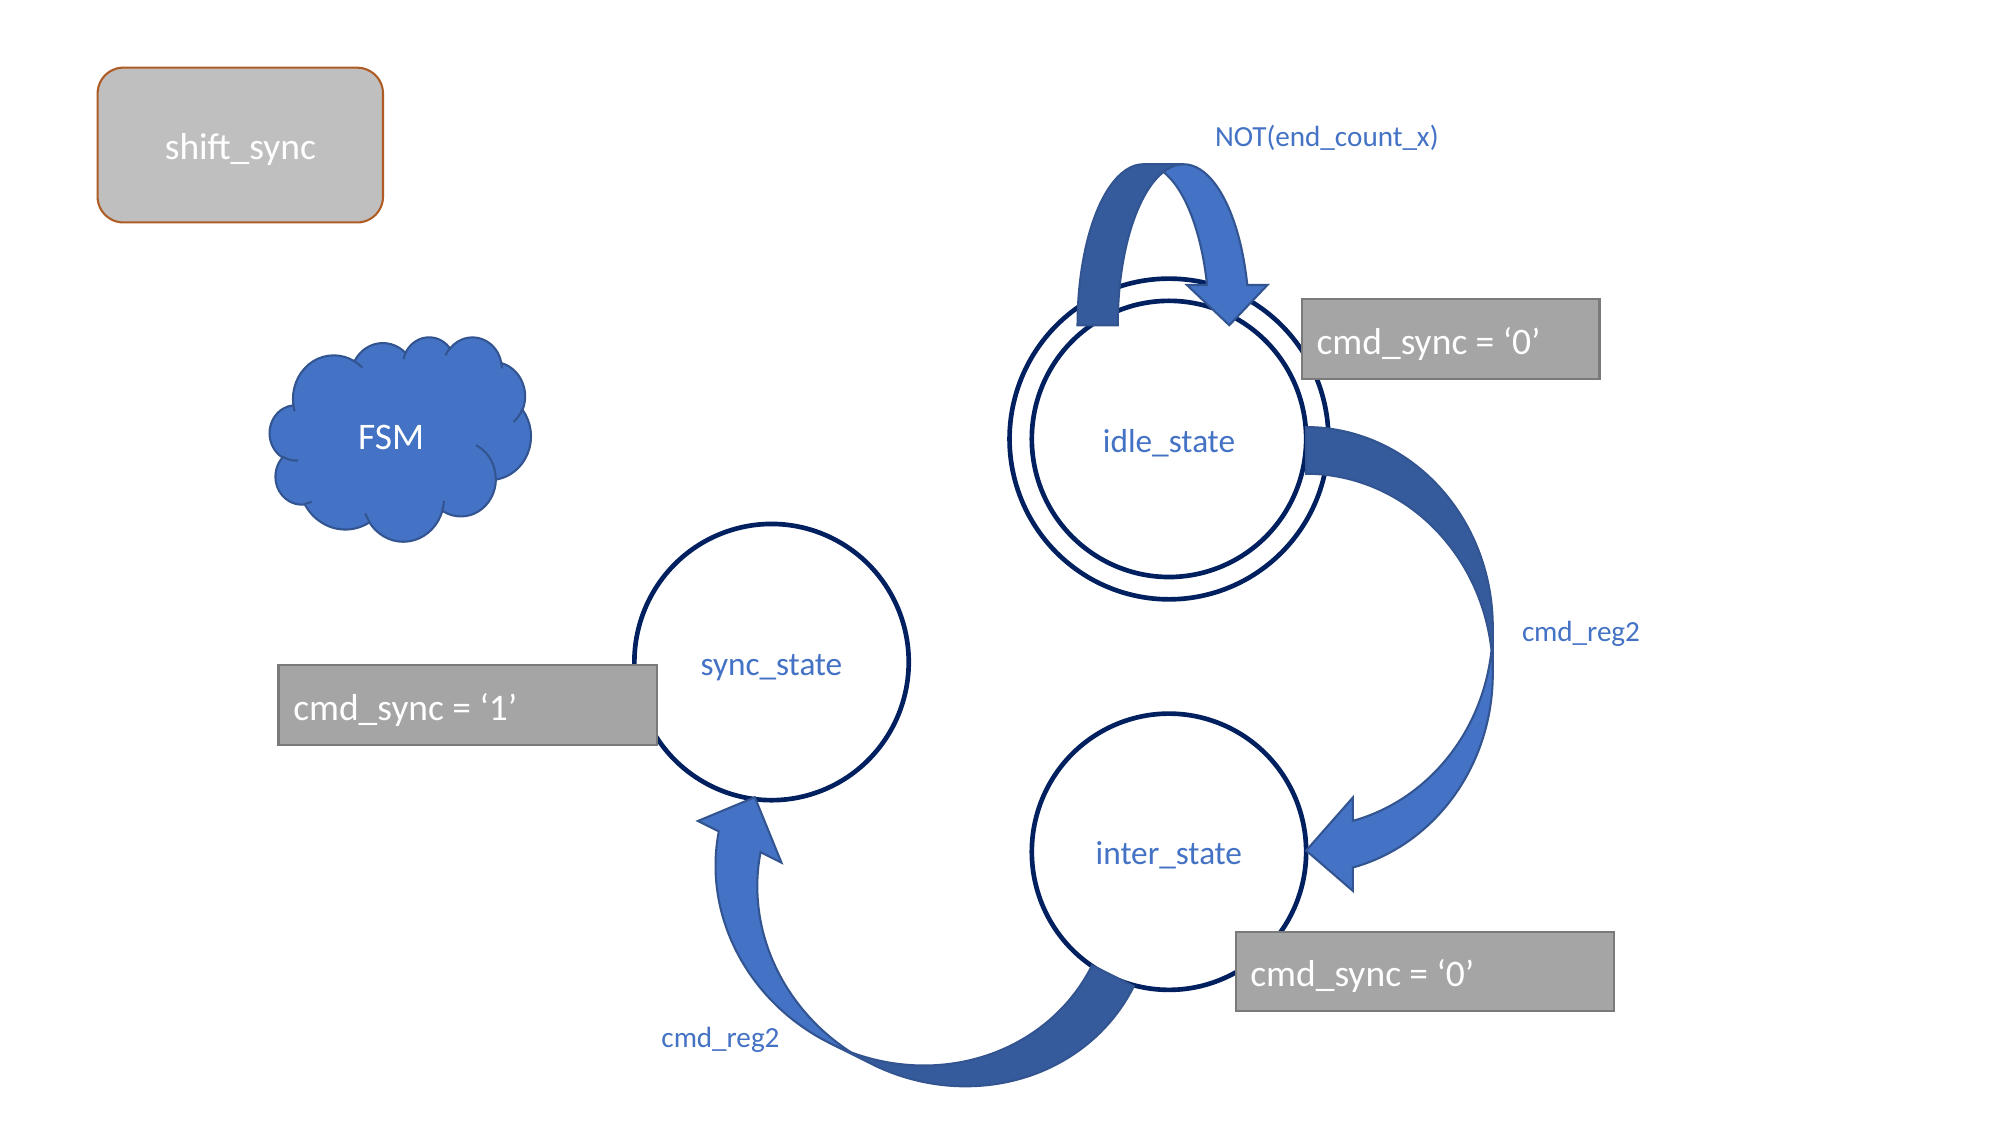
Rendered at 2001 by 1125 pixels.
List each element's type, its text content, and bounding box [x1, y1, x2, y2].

text_box [1076, 163, 1270, 327]
text_box shift_sync [96, 66, 385, 224]
text_box cmd_reg2 [615, 1011, 825, 1062]
text_box [1304, 655, 1494, 894]
text_box idle_state [1030, 299, 1307, 579]
text_box [1239, 302, 1330, 427]
text_box cmd_reg2 [1476, 604, 1686, 655]
text_box [825, 964, 1136, 1088]
text_box [1120, 277, 1205, 308]
text_box cmd_sync = ‘1’ [277, 664, 658, 746]
text_box [1008, 307, 1326, 601]
text_box FSM [268, 336, 533, 543]
text_box [695, 795, 806, 1011]
text_box NOT(end_count_x) [1167, 110, 1487, 160]
text_box inter_state [1030, 712, 1308, 991]
text_box cmd_sync = ‘0’ [1235, 931, 1615, 1012]
text_box [1305, 426, 1493, 604]
text_box cmd_sync = ‘0’ [1301, 298, 1601, 380]
text_box sync_state [633, 522, 910, 802]
